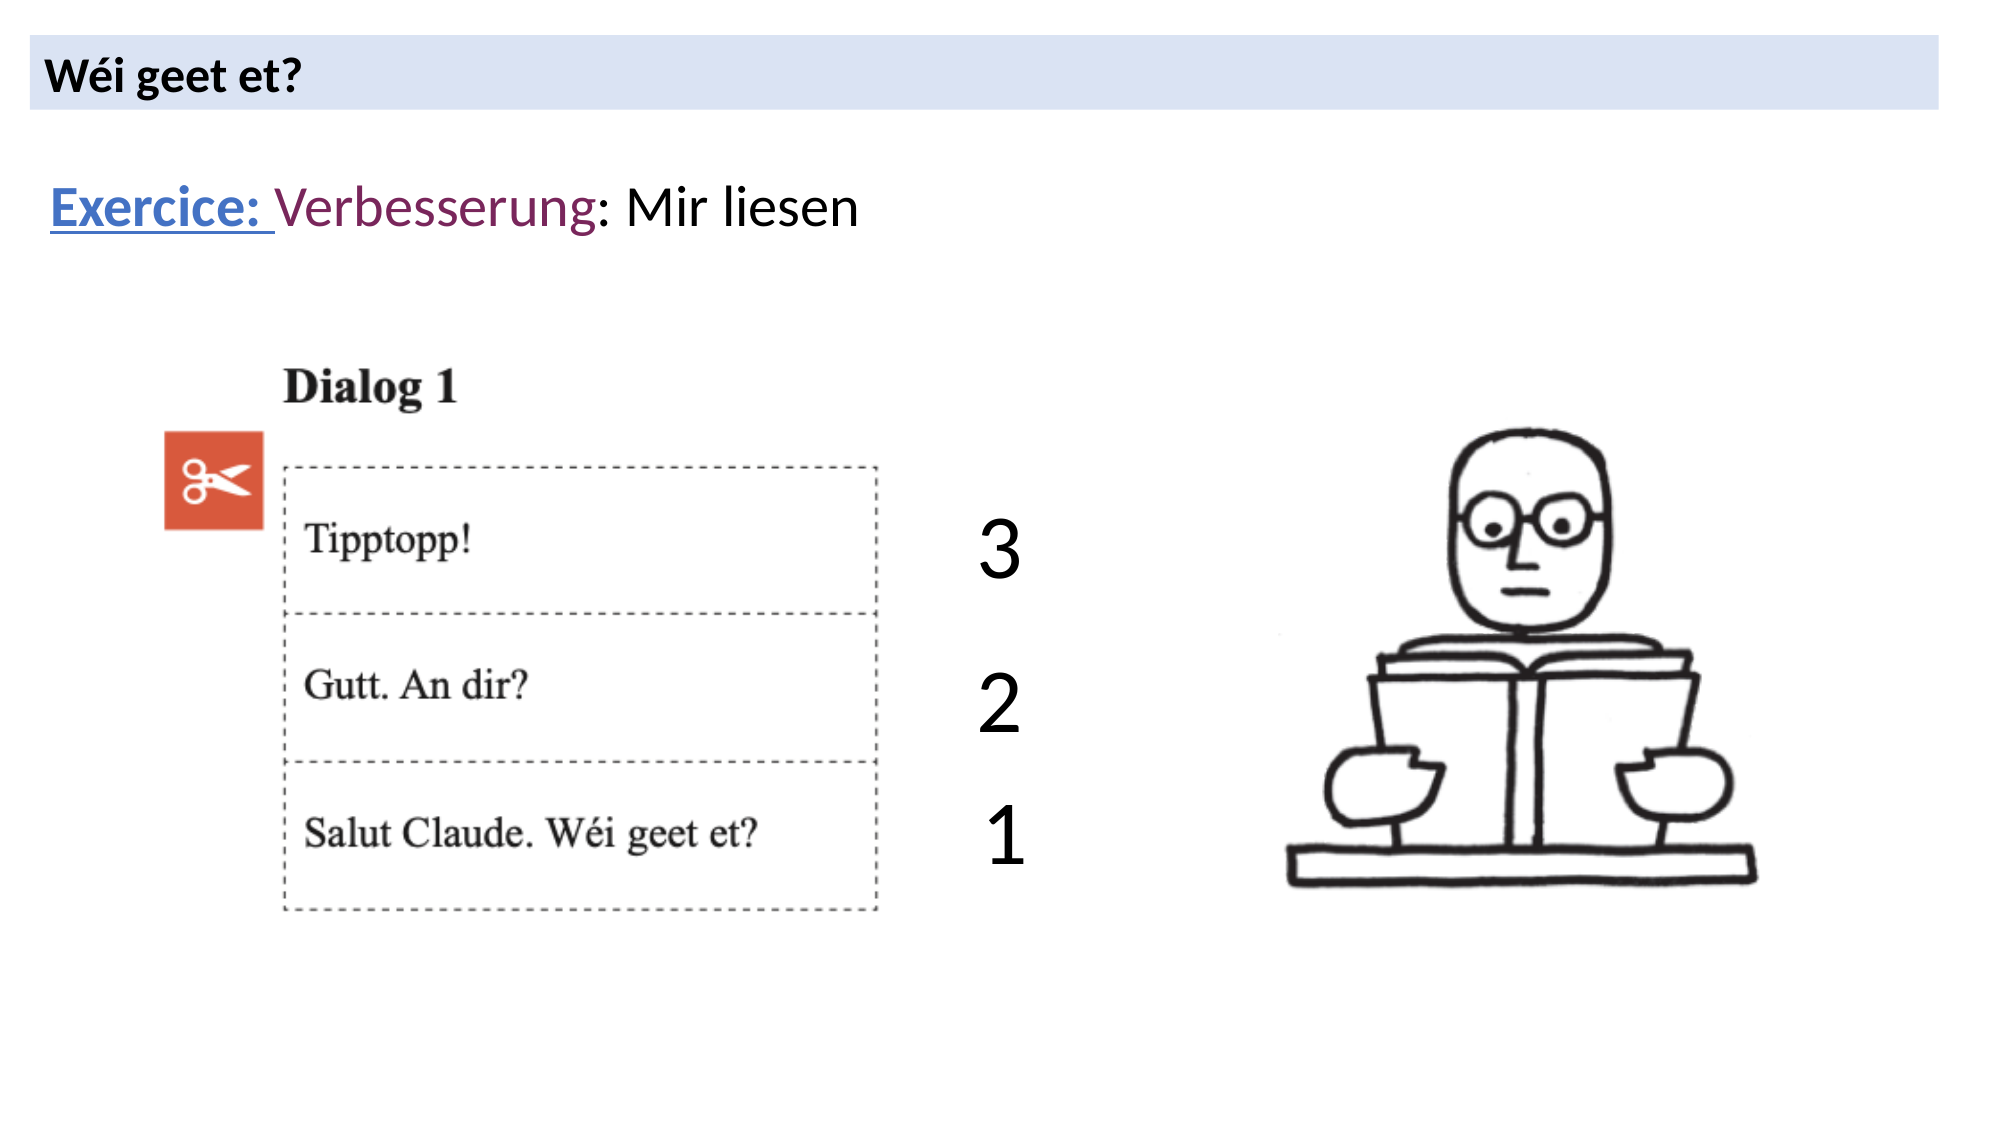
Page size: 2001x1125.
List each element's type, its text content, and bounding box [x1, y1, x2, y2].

picture [29, 319, 1767, 999]
text_box Exercice: Verbesserung: Mir liesen [35, 161, 875, 246]
text_box Wéi geet et? [29, 35, 1939, 110]
